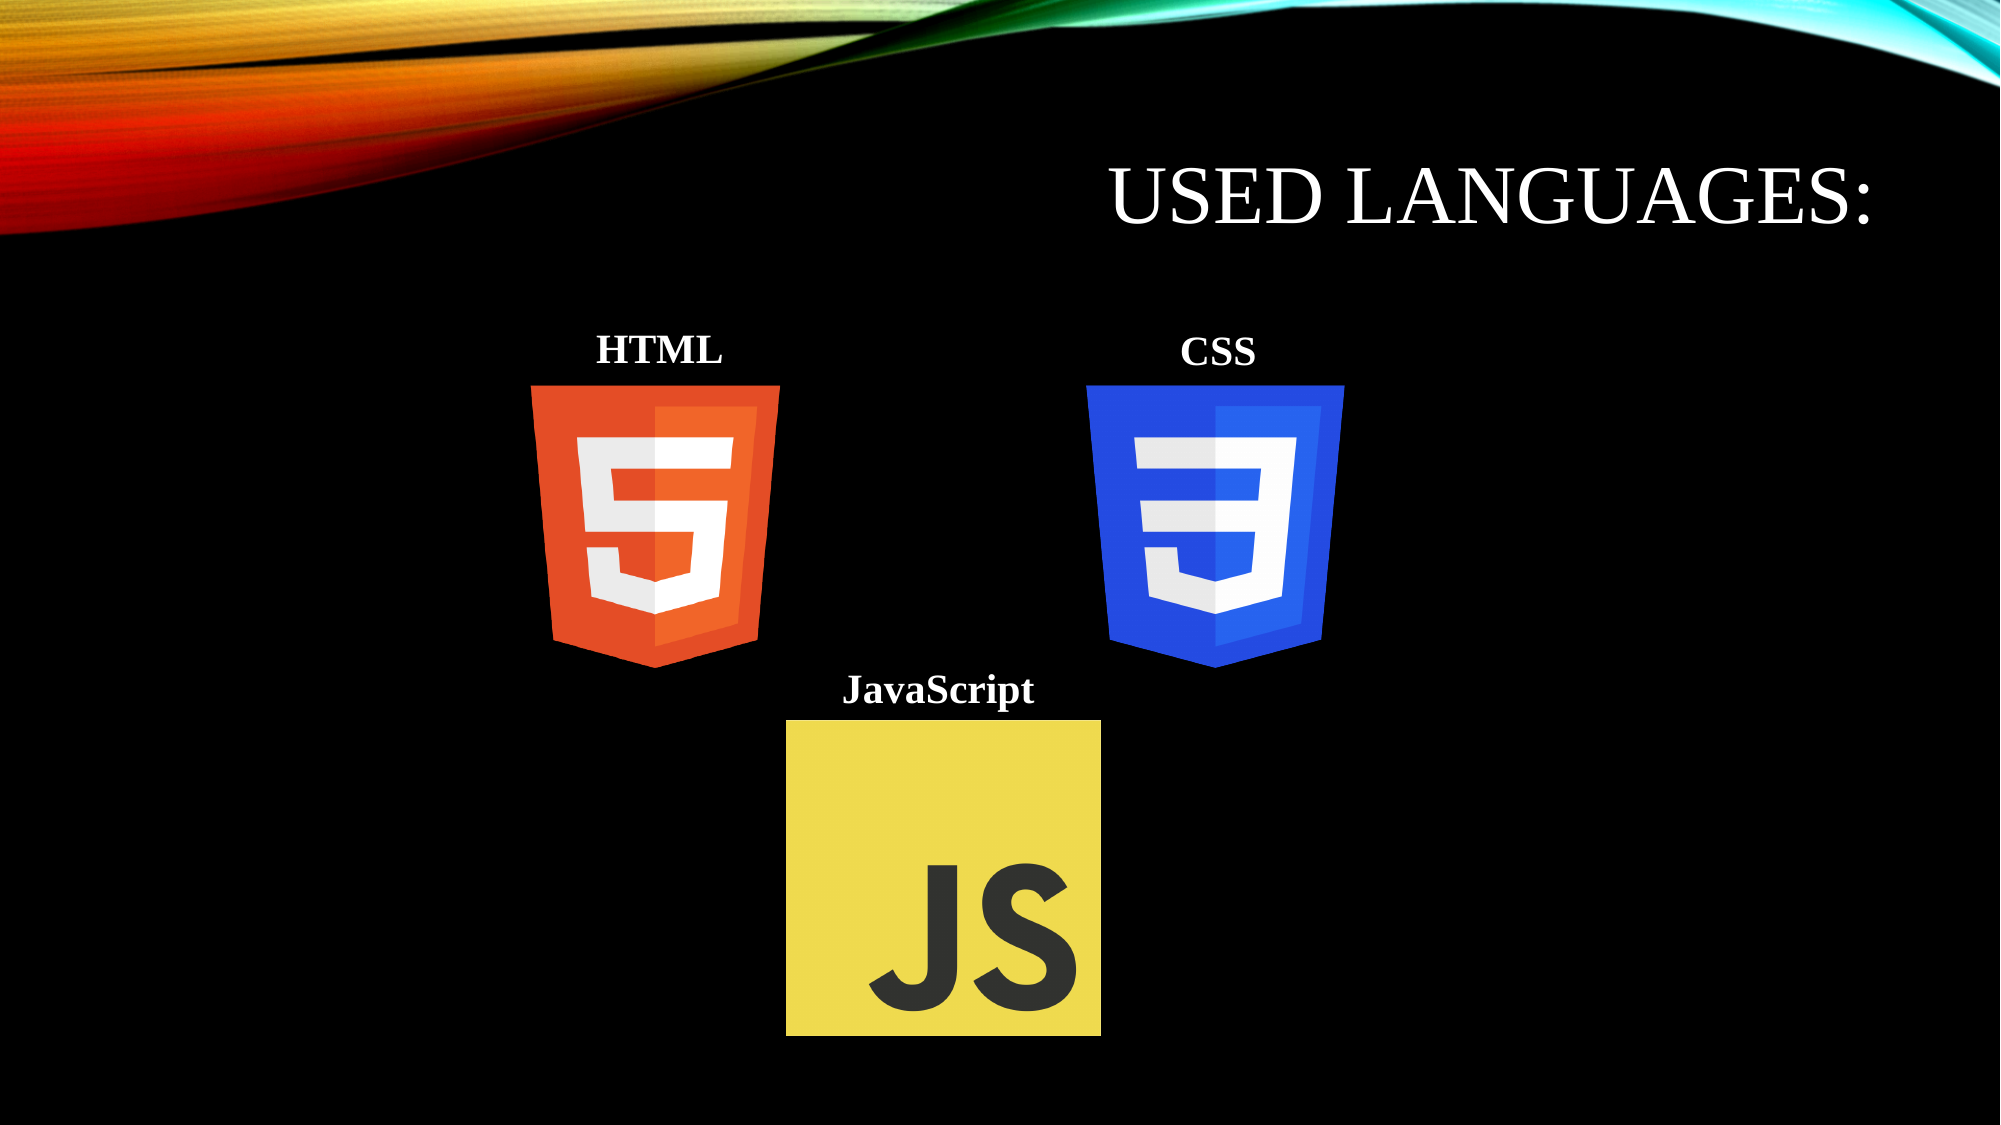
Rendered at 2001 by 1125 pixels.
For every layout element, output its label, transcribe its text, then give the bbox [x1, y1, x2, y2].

text_box JavaScript [811, 654, 1076, 720]
picture [0, 0, 2000, 237]
picture [785, 720, 1102, 1036]
picture [1085, 316, 1346, 669]
picture [478, 316, 831, 669]
title Used Languages: [479, 90, 1892, 303]
